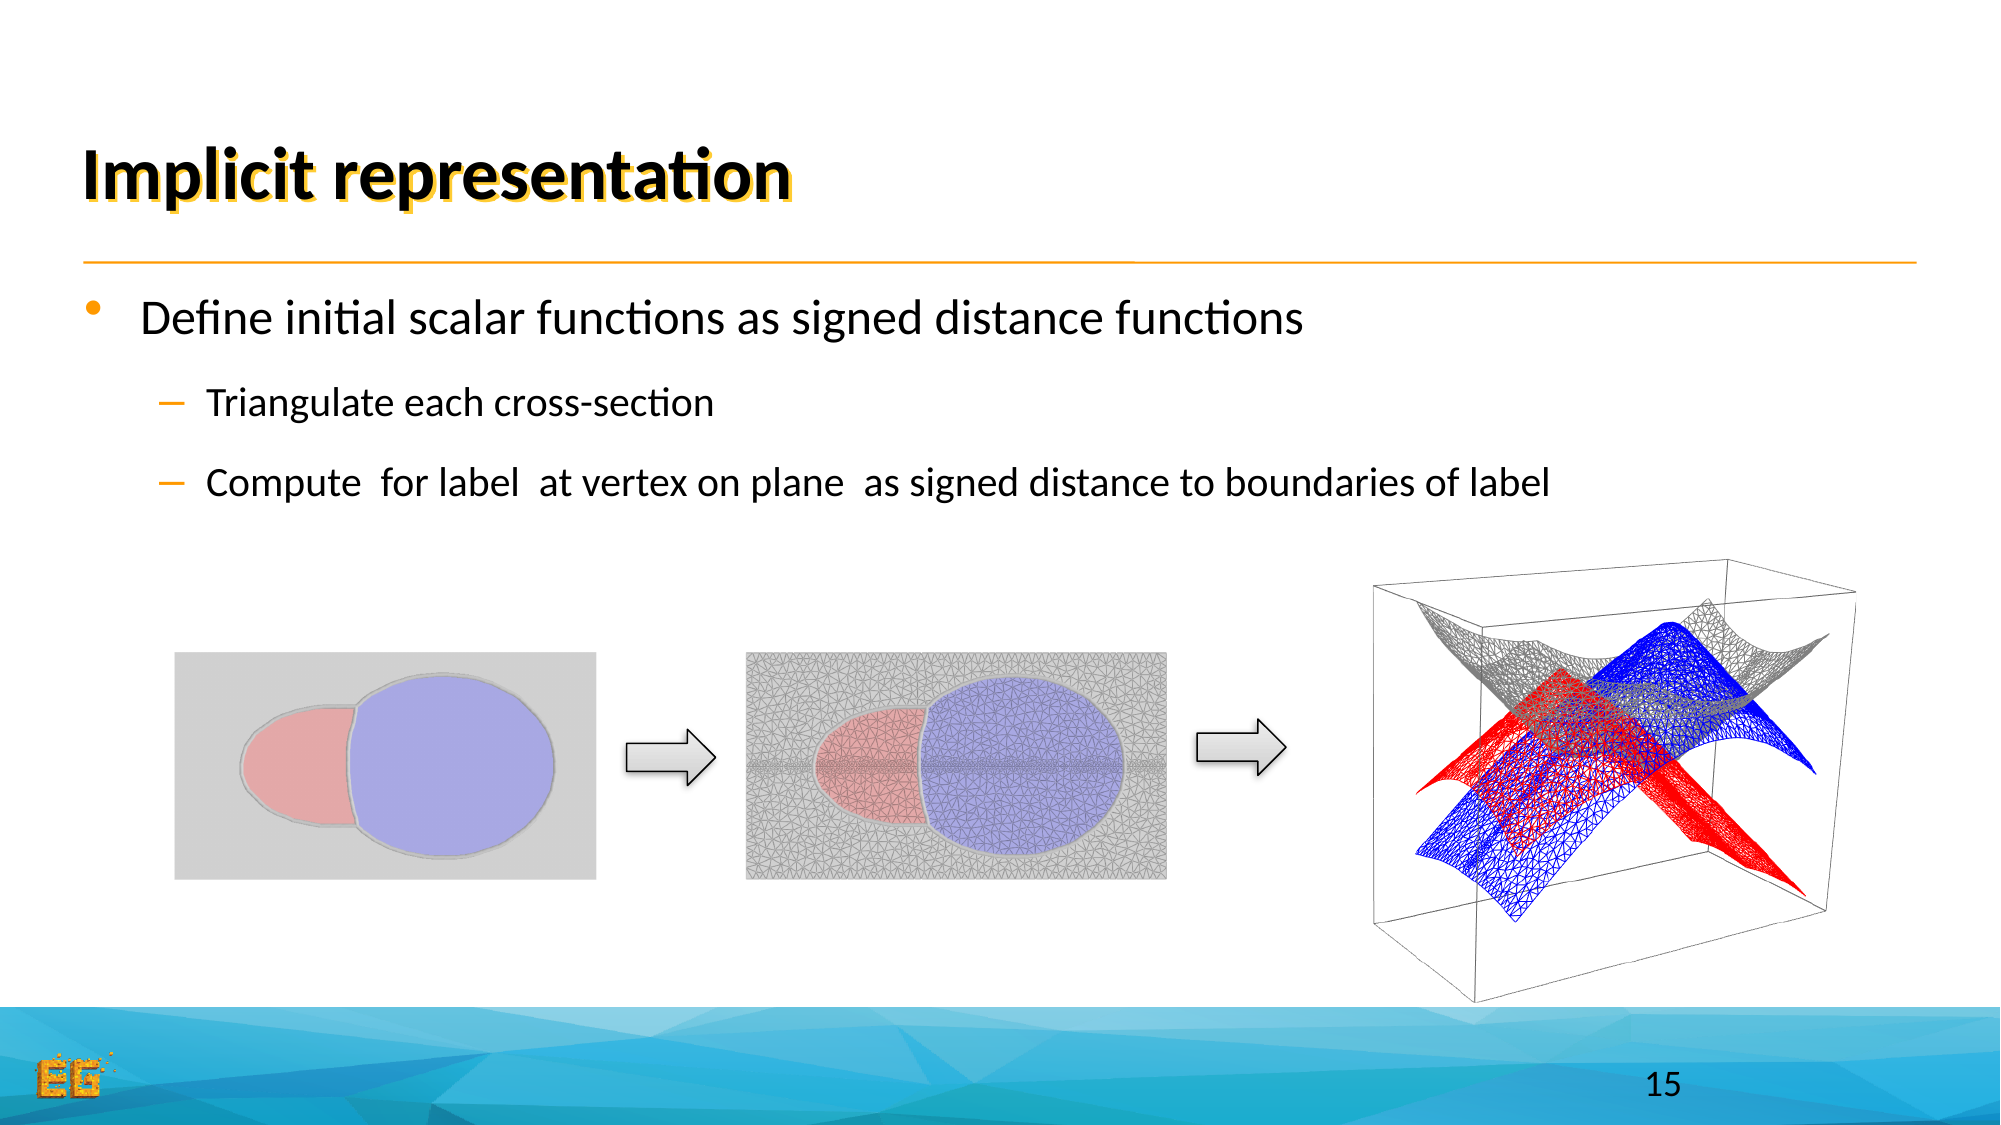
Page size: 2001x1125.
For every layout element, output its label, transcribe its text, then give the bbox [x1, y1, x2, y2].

text_box [625, 728, 717, 787]
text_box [1372, 557, 1857, 1003]
picture [0, 1030, 2000, 1125]
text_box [745, 652, 1168, 880]
slide_number 15 [1629, 1051, 2000, 1102]
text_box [174, 652, 597, 880]
title Implicit representation [66, 69, 1534, 270]
text_box [1196, 718, 1287, 777]
